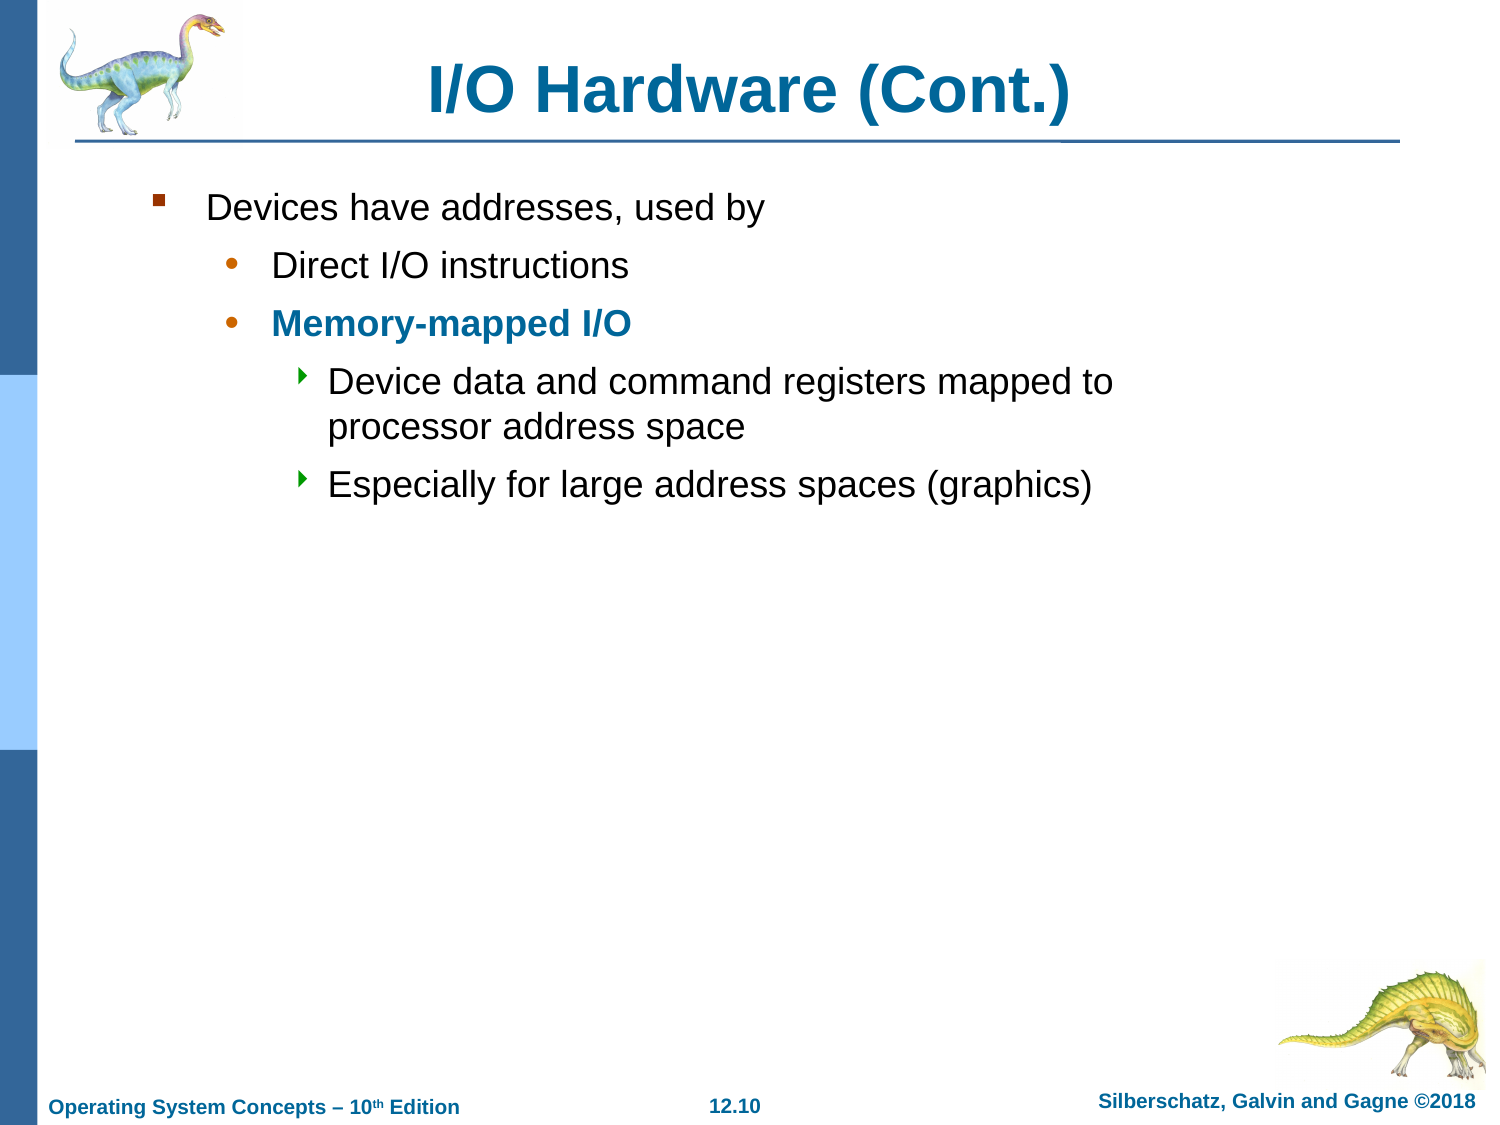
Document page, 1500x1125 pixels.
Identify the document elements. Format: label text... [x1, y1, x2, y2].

picture [1275, 959, 1486, 1090]
title I/O Hardware (Cont.) [75, 39, 1425, 134]
list Devices have addresses, used by Direct I/O instructions Memory-mapped I/O Device data and command registers mapped to processor address space Especially for large address spaces (graphics) [134, 175, 1288, 919]
picture [46, 0, 243, 149]
